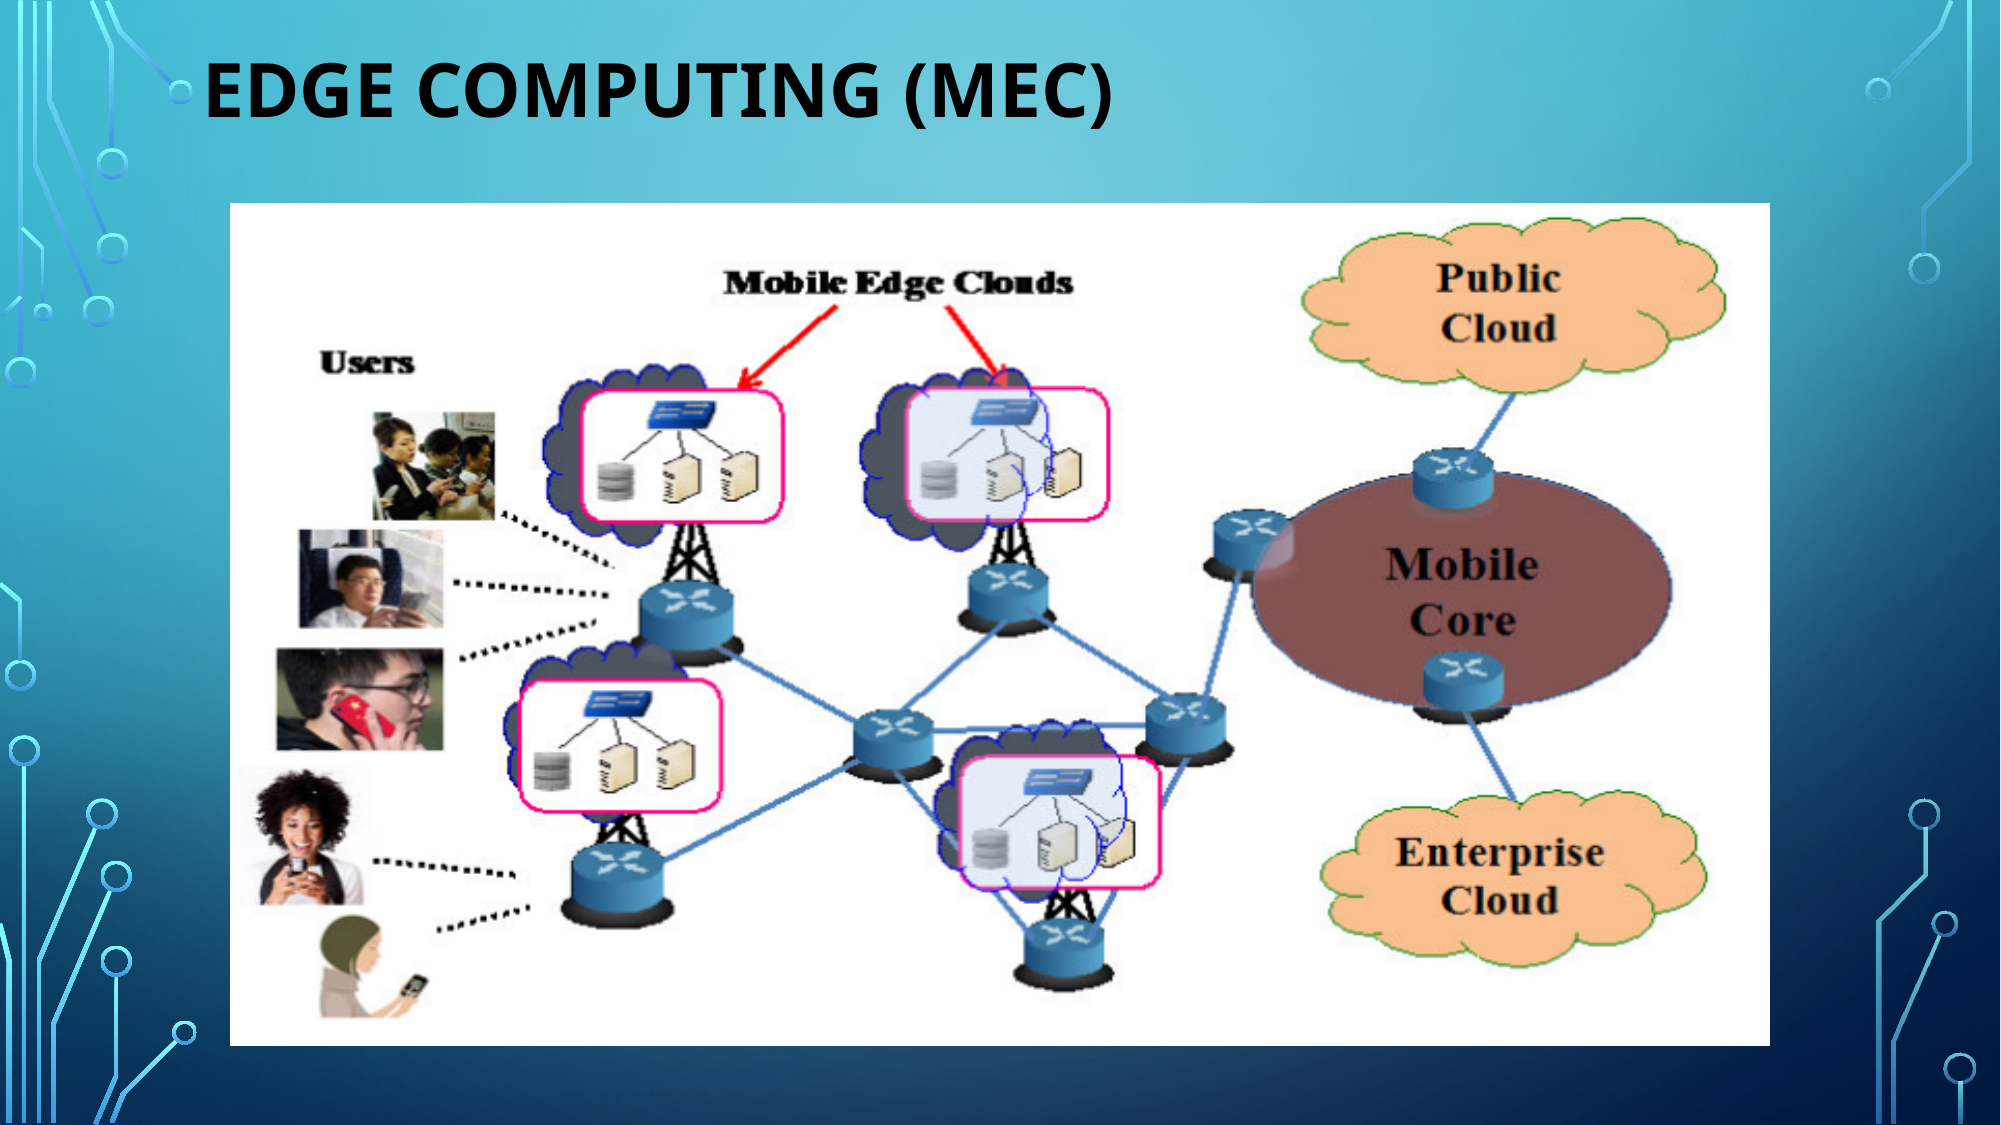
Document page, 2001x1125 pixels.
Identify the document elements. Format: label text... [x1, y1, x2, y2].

title EDGE COMPUTING (mec) [187, 10, 1813, 176]
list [229, 203, 1770, 1046]
